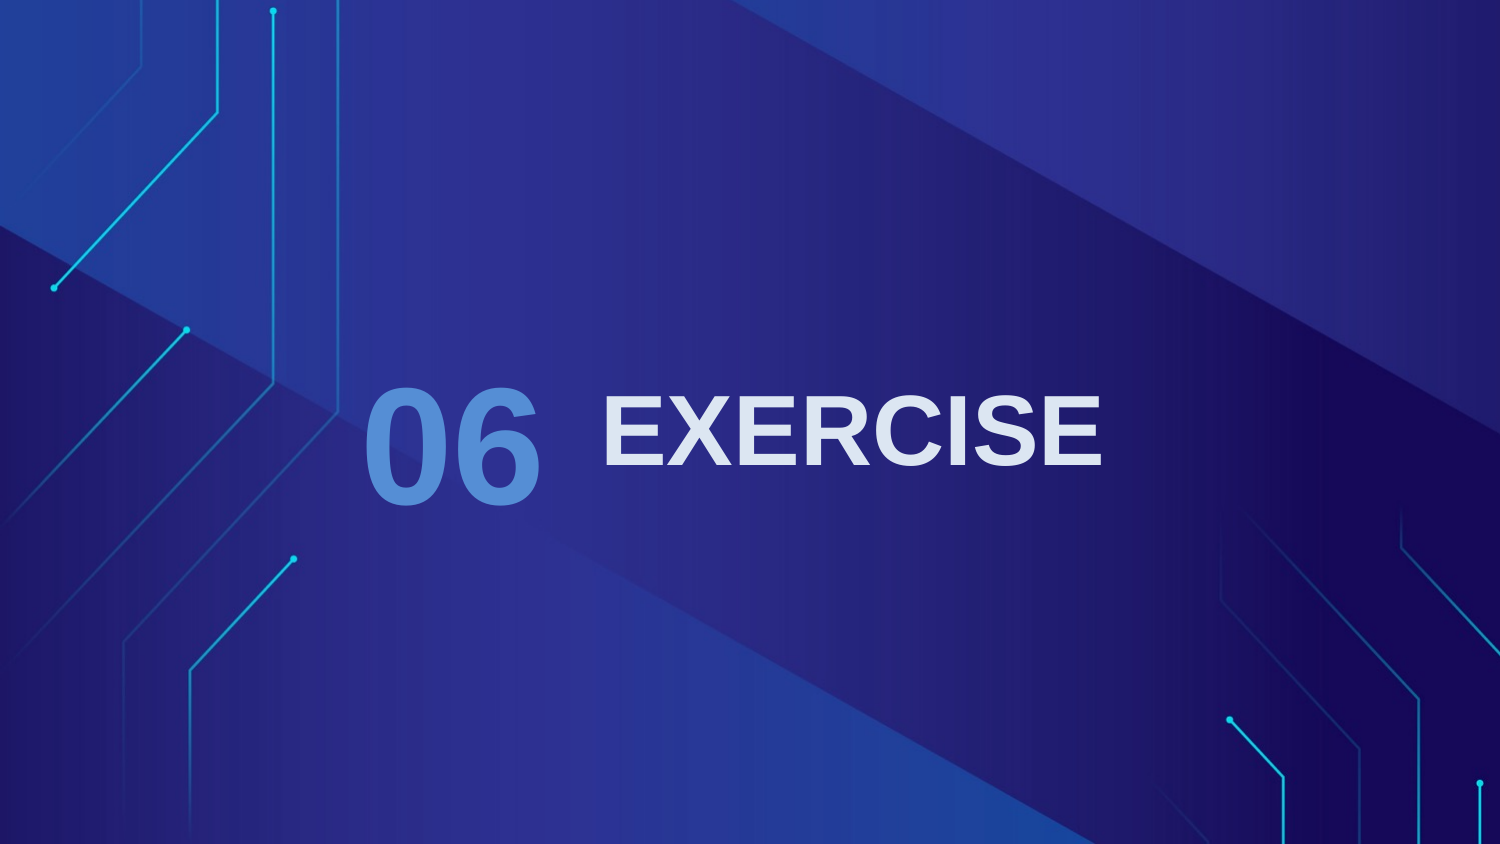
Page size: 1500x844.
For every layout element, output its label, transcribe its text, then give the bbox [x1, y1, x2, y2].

title Exercise [585, 357, 1475, 482]
picture [0, 0, 1500, 844]
text_box 06 [267, 330, 561, 559]
